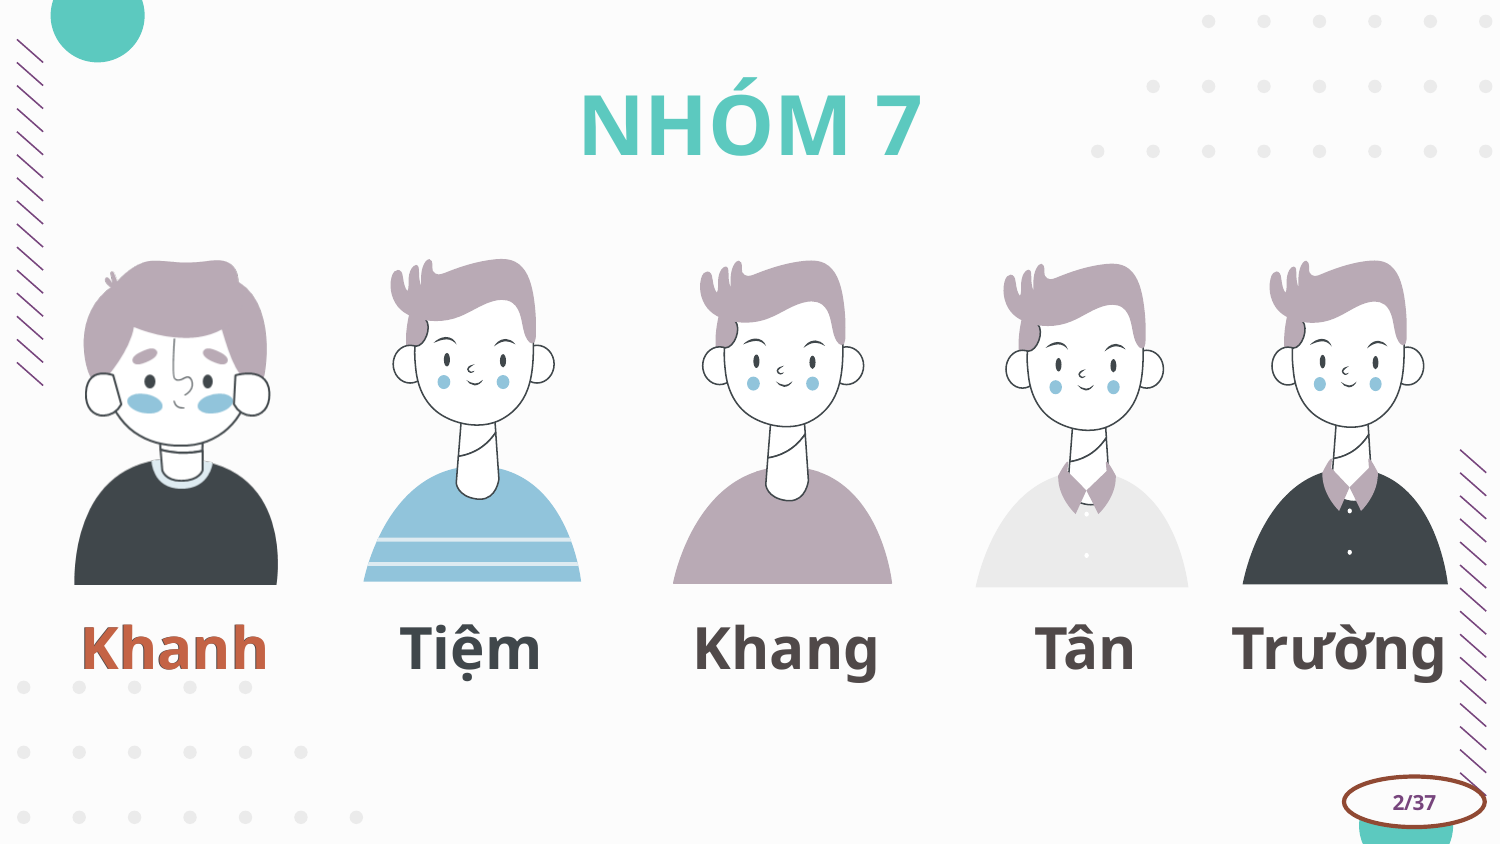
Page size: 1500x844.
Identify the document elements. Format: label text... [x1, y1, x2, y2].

text_box Tiệm [365, 611, 577, 696]
text_box Trường [1213, 611, 1466, 696]
picture [74, 260, 279, 585]
text_box Khang [666, 611, 907, 696]
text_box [673, 260, 892, 584]
text_box NHÓM 7 [0, 57, 1500, 198]
text_box 2/37 [1341, 774, 1487, 830]
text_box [975, 263, 1189, 588]
text_box Tân [976, 611, 1195, 697]
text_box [1242, 260, 1449, 585]
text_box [363, 258, 582, 582]
text_box Khanh [59, 611, 291, 696]
